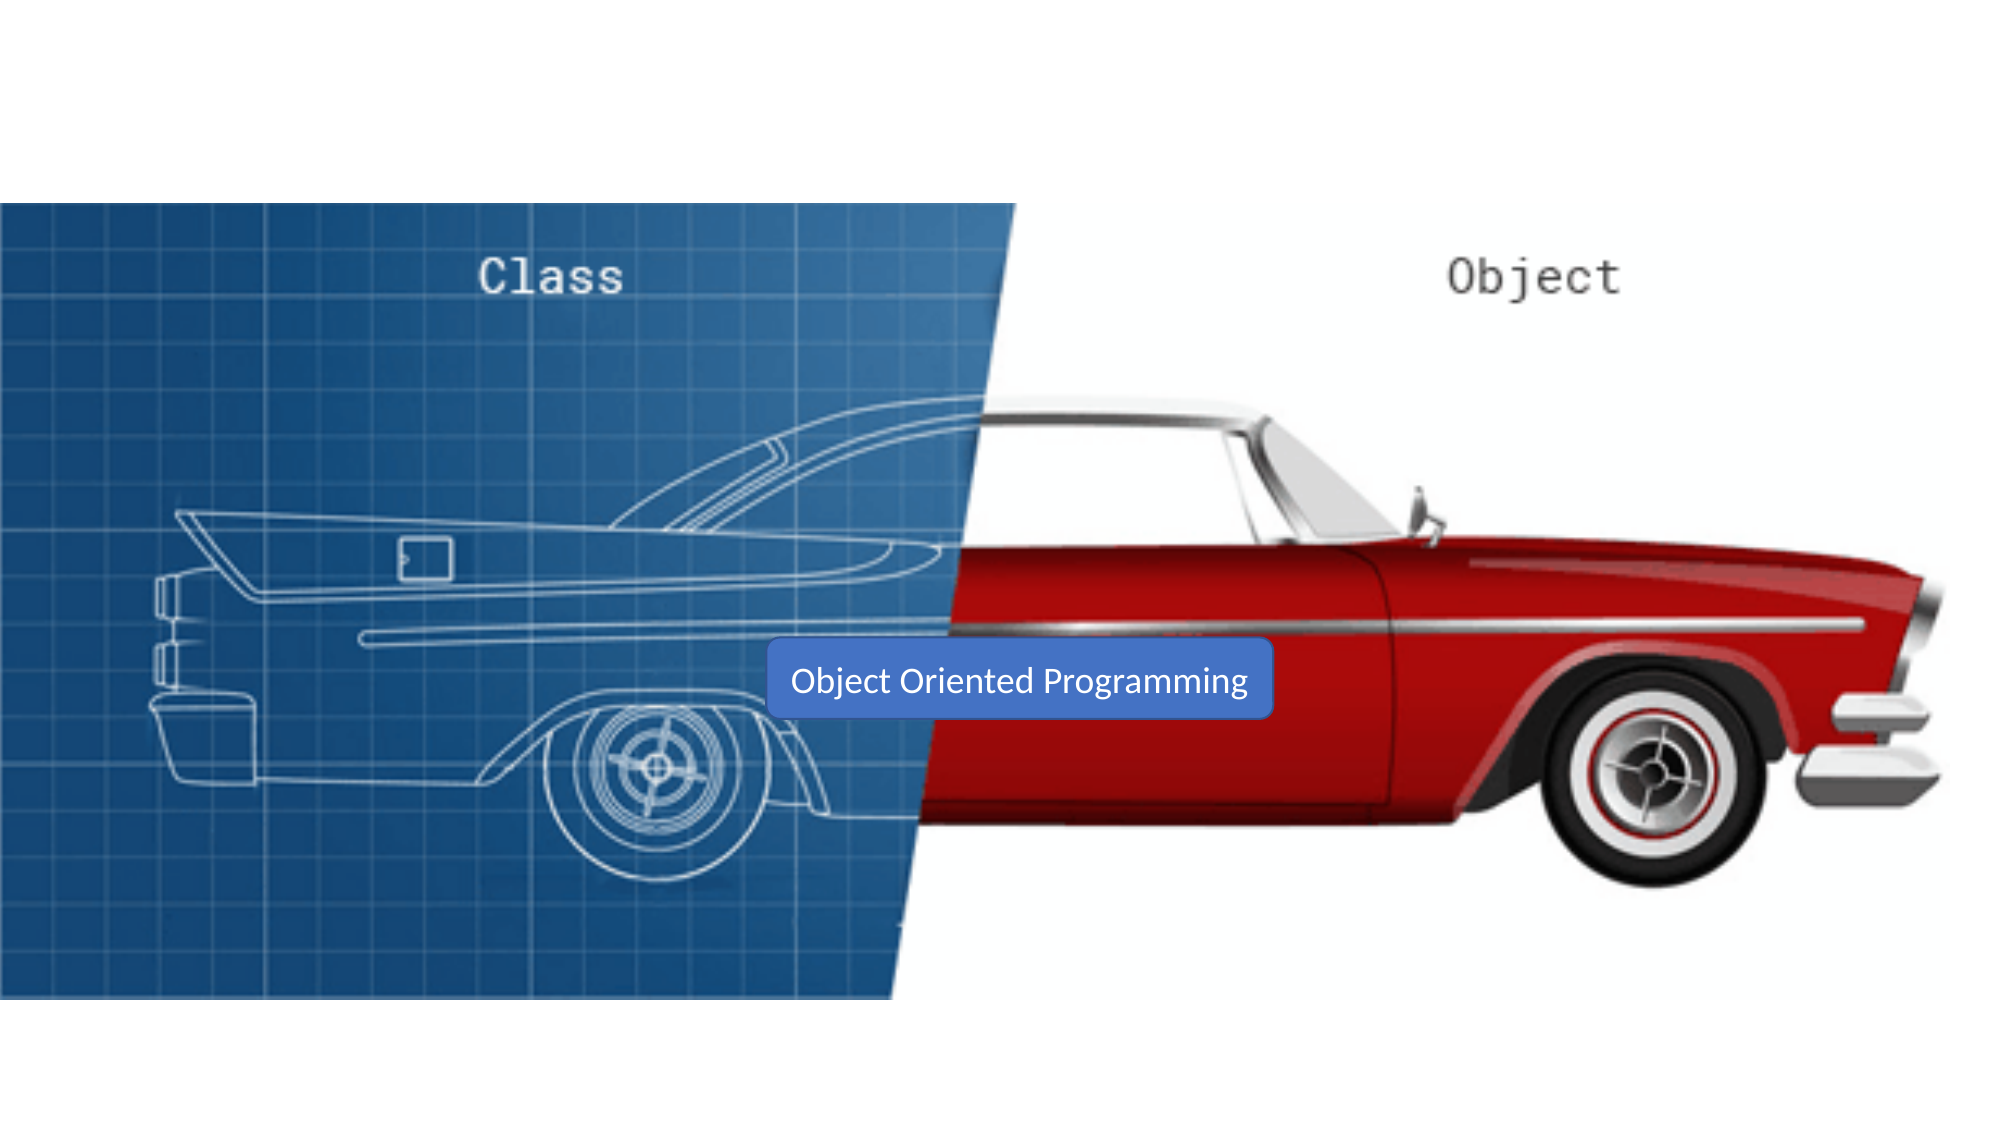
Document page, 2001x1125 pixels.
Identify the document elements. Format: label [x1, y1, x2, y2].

picture [0, 203, 1950, 1000]
